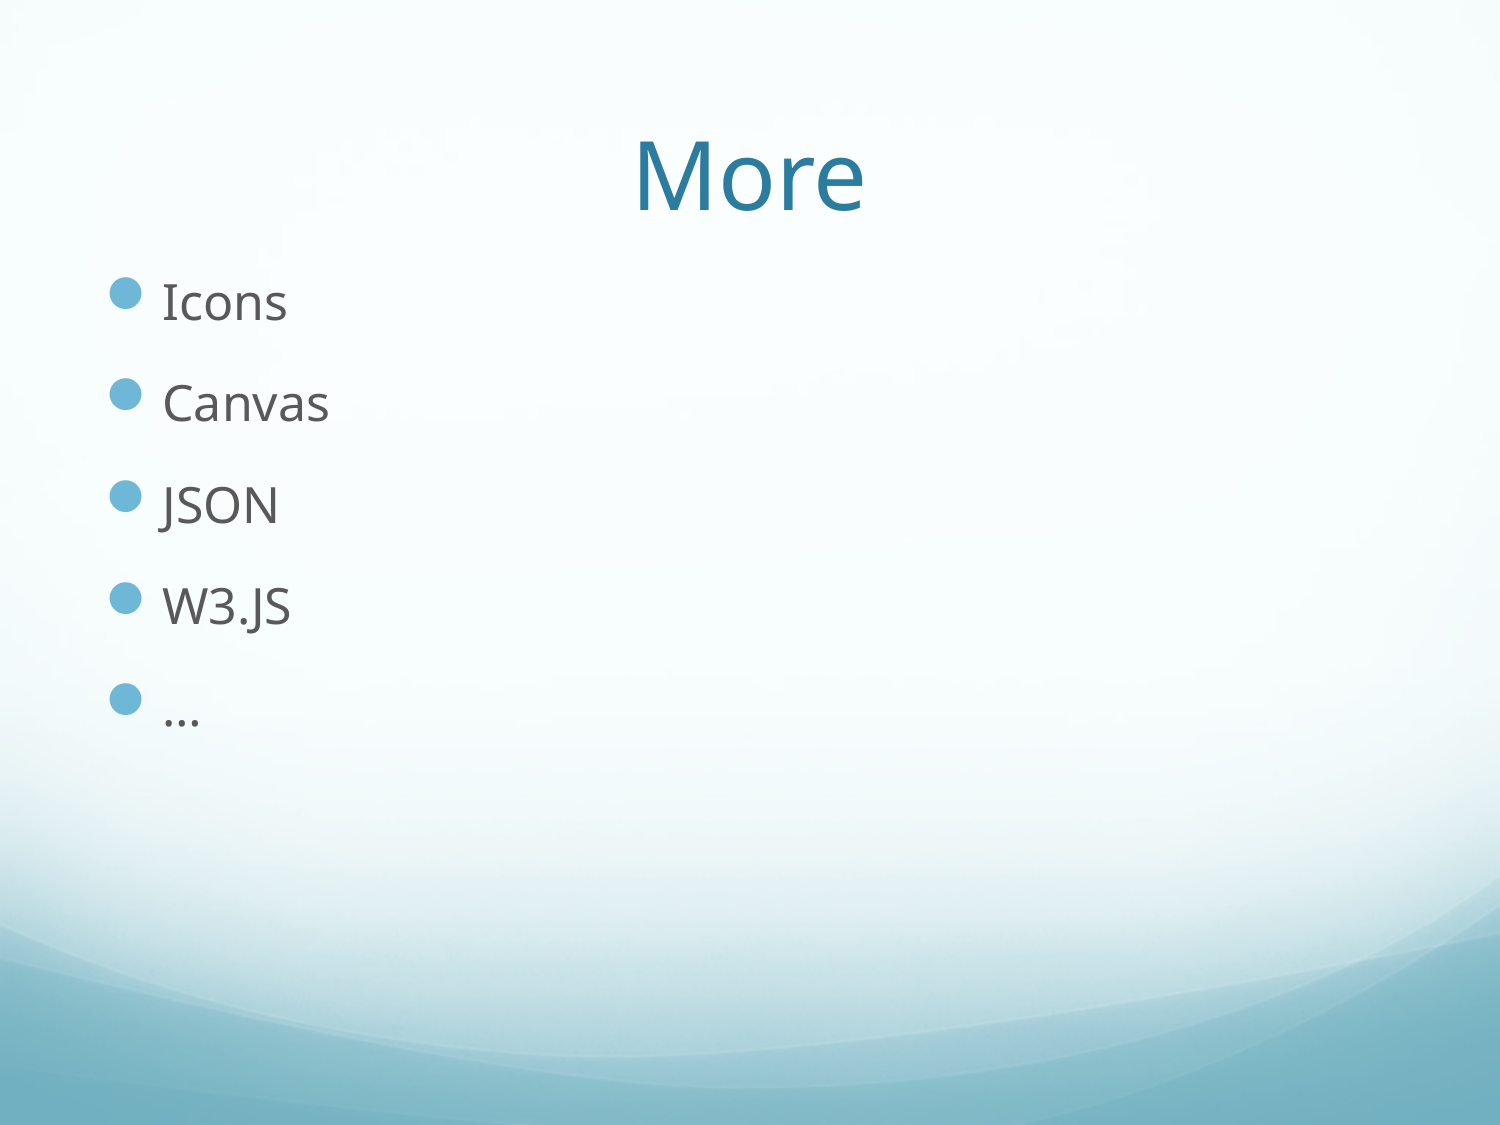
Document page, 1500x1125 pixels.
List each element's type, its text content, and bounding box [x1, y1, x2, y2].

list Icons Canvas JSON W3.JS … [90, 262, 1410, 975]
title More [90, 17, 1410, 237]
